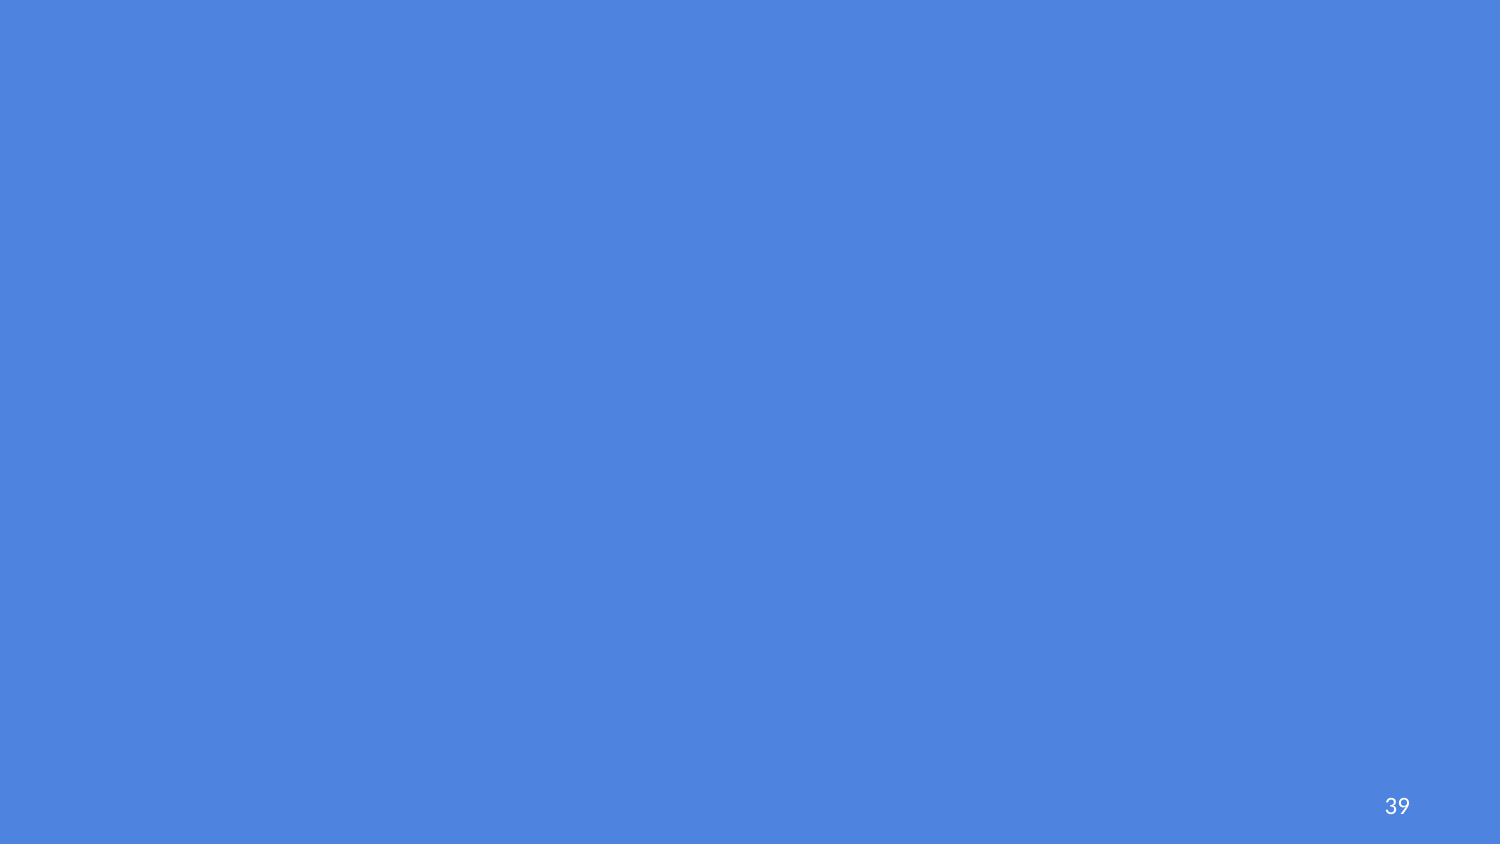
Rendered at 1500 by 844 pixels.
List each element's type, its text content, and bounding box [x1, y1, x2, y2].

slide_number 39 [1074, 782, 1425, 827]
